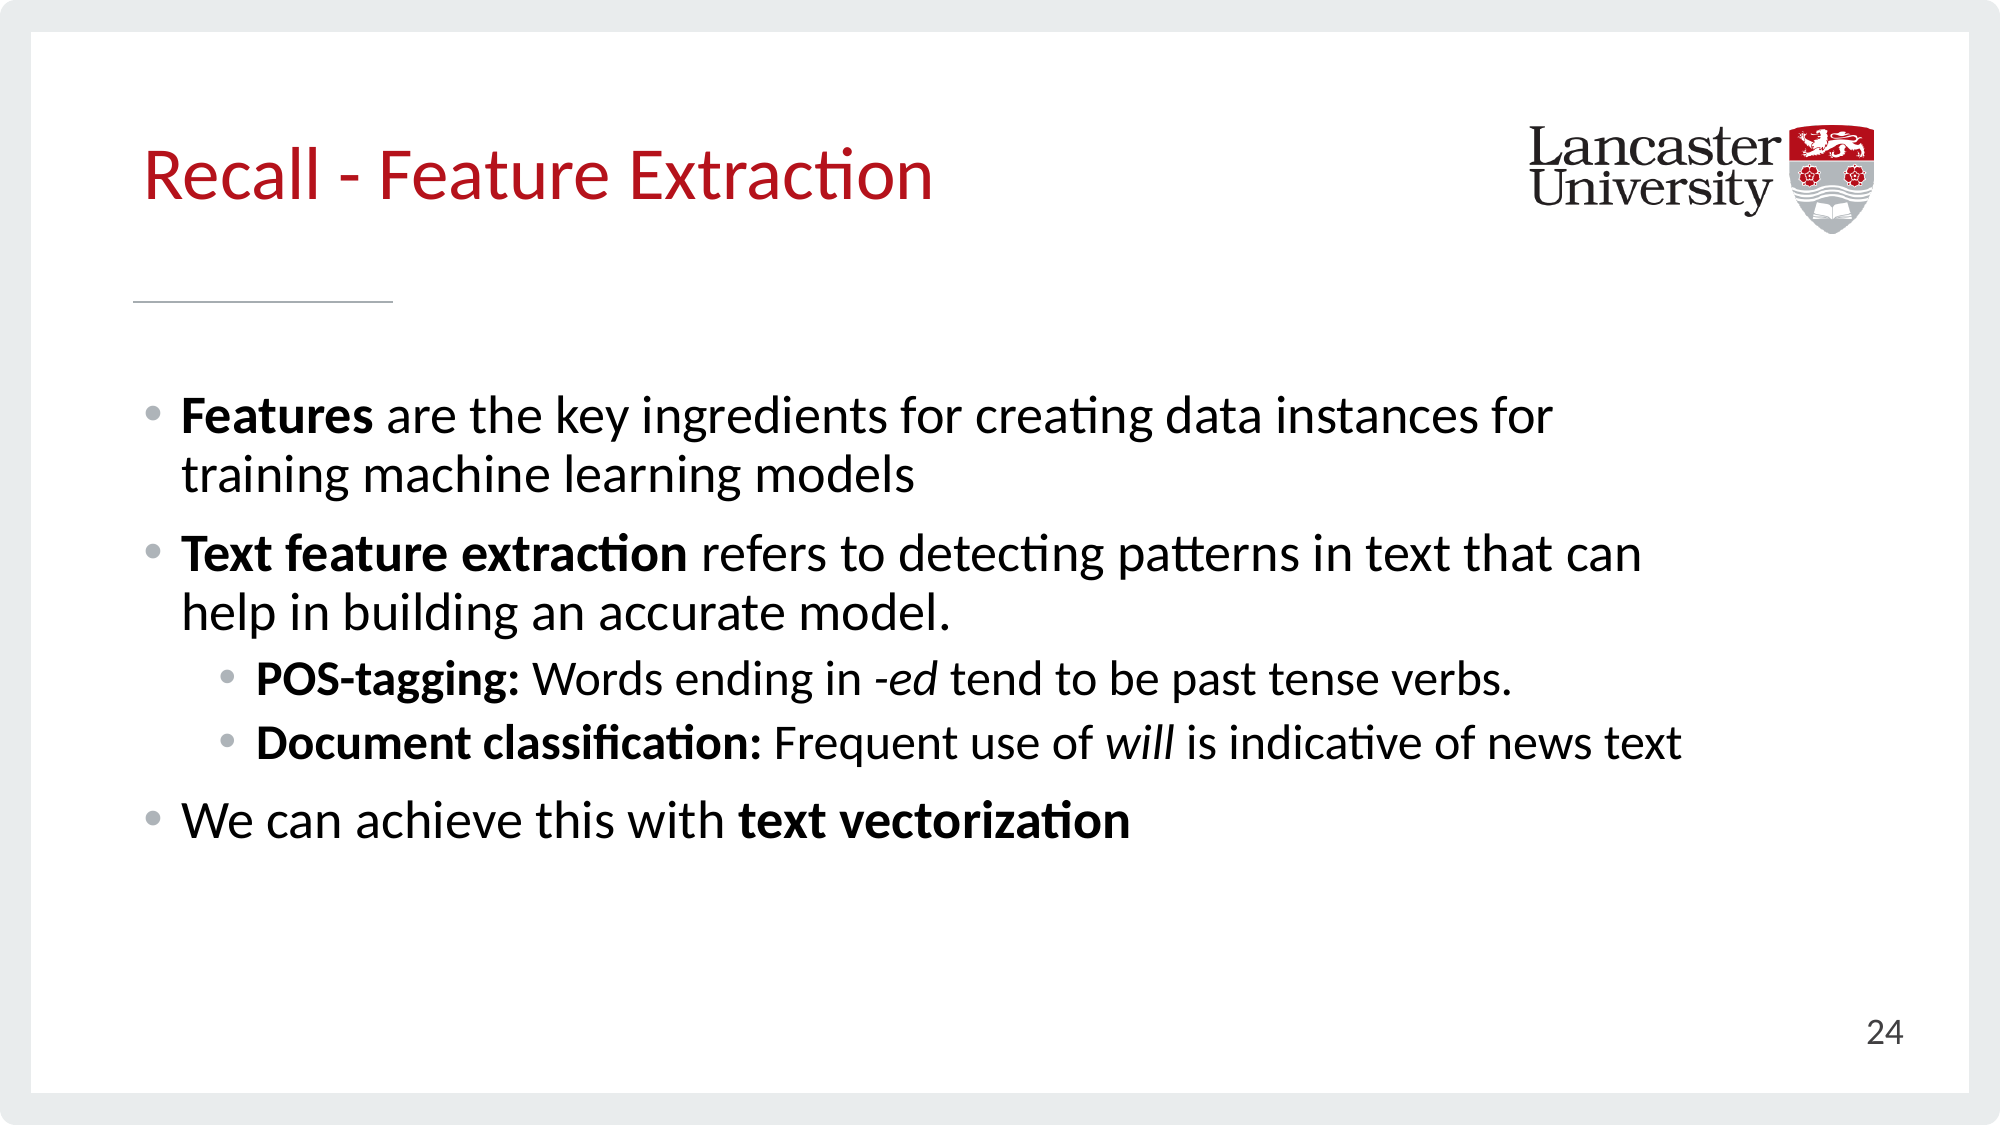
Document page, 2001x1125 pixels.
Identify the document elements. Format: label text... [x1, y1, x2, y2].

list Features are the key ingredients for creating data instances for training machine learning models Text feature extraction refers to detecting patterns in text that can help in building an accurate model. POS-tagging: Words ending in -ed tend to be past tense verbs. Document classification: Frequent use of will is indicative of news text We can achieve this with text vectorization [128, 379, 1738, 1014]
slide_number 24 [1468, 999, 1919, 1060]
title Recall - Feature Extraction [128, 78, 1482, 279]
